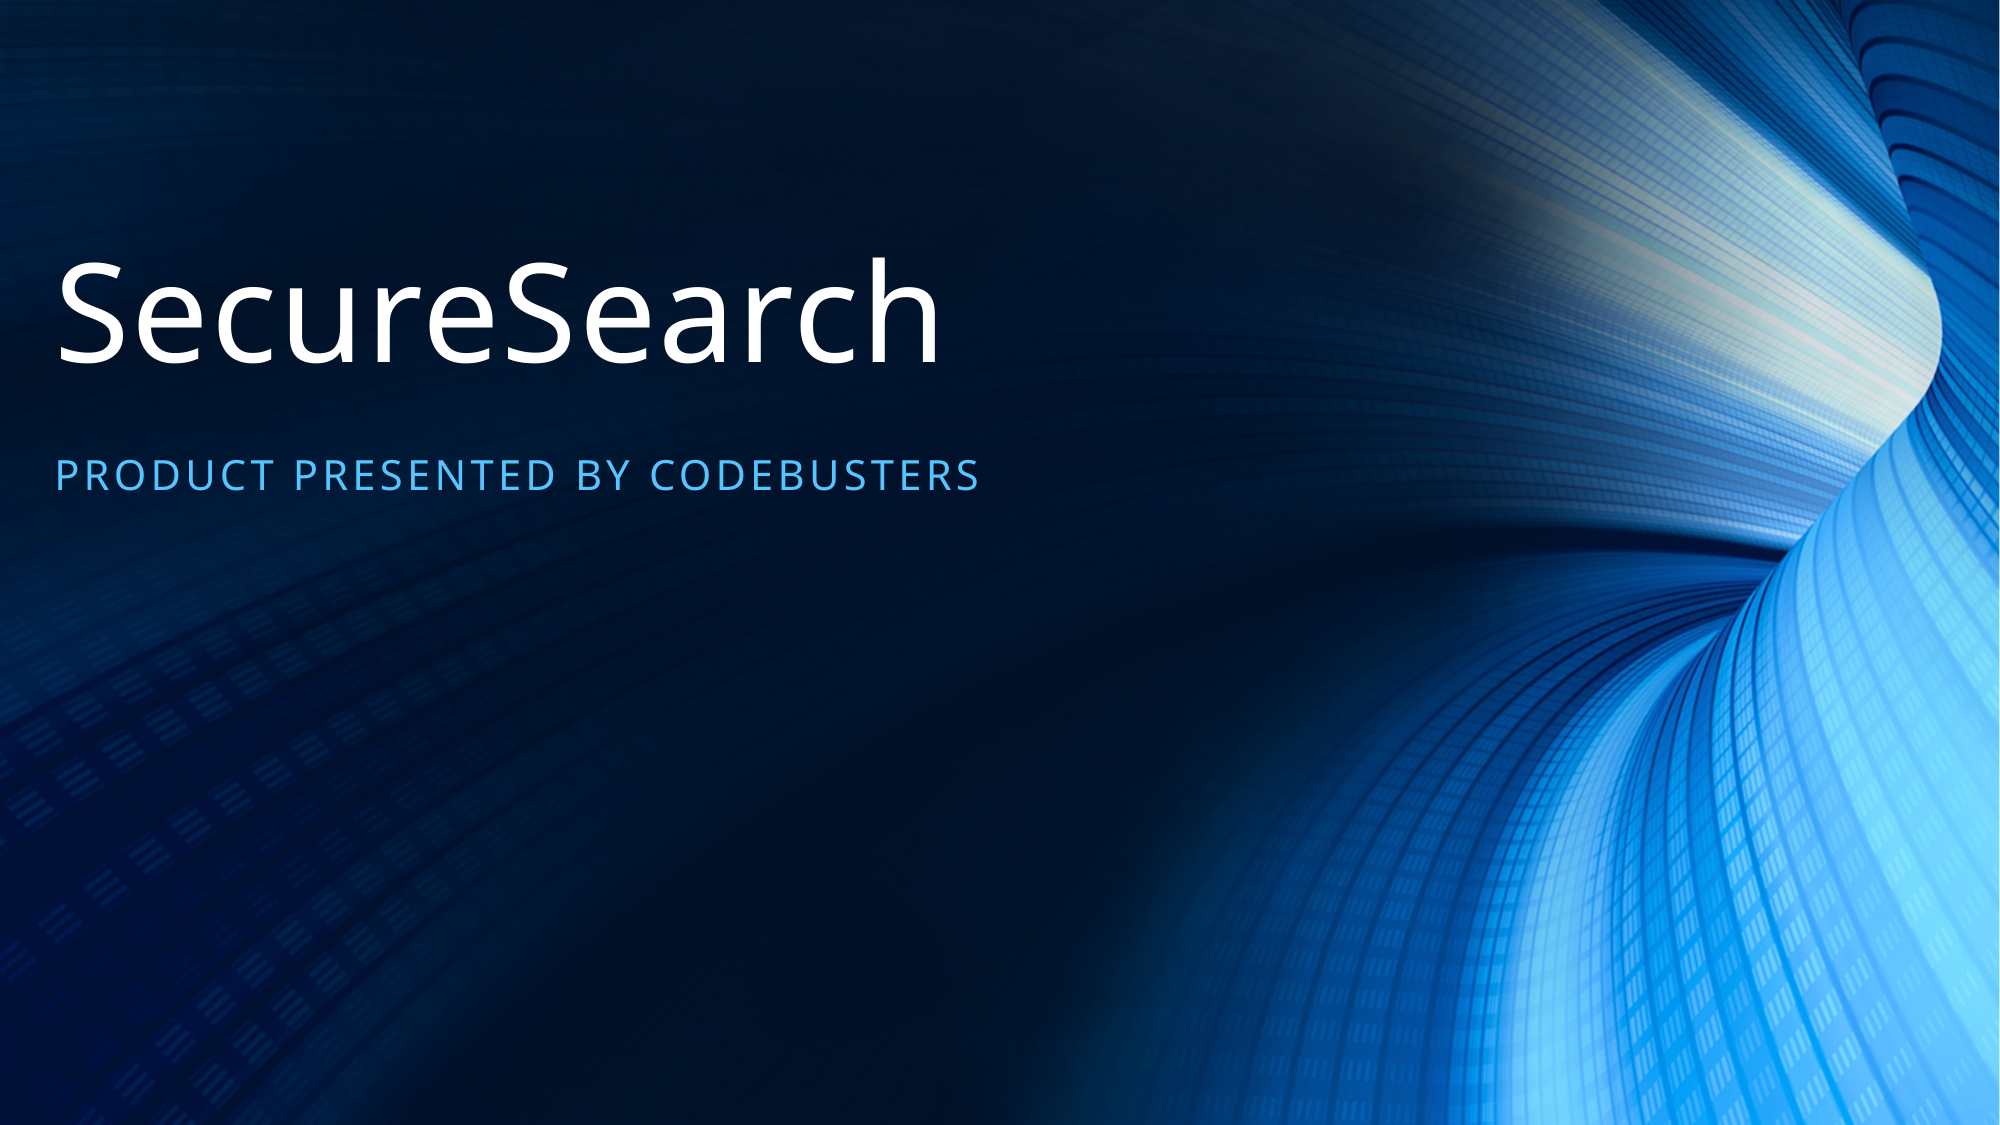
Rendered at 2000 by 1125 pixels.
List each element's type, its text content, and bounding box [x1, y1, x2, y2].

title SecureSearch [39, 85, 1390, 446]
subtitle Product presented by Codebusters [39, 446, 1390, 647]
picture [0, 0, 2000, 1125]
